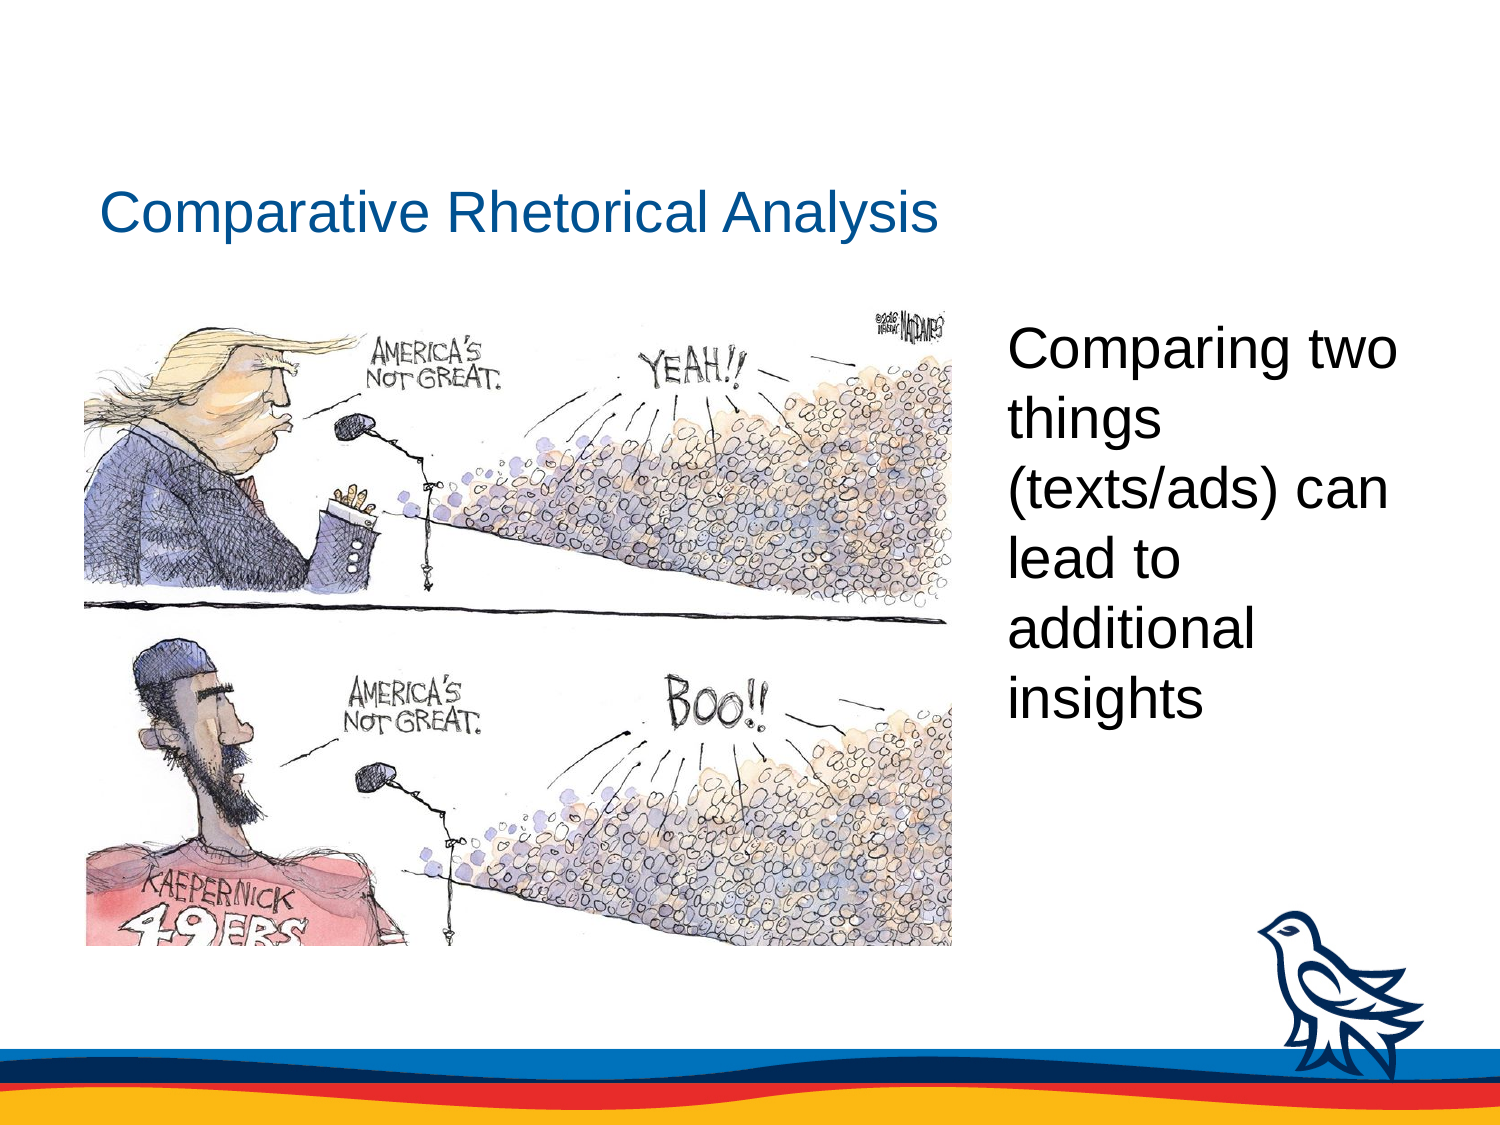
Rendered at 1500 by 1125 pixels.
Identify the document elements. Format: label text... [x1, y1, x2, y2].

text_box Comparing two things (texts/ads) can lead to additional insights [992, 303, 1430, 738]
picture [0, 0, 1500, 1125]
title Comparative Rhetorical Analysis [84, 115, 1112, 304]
